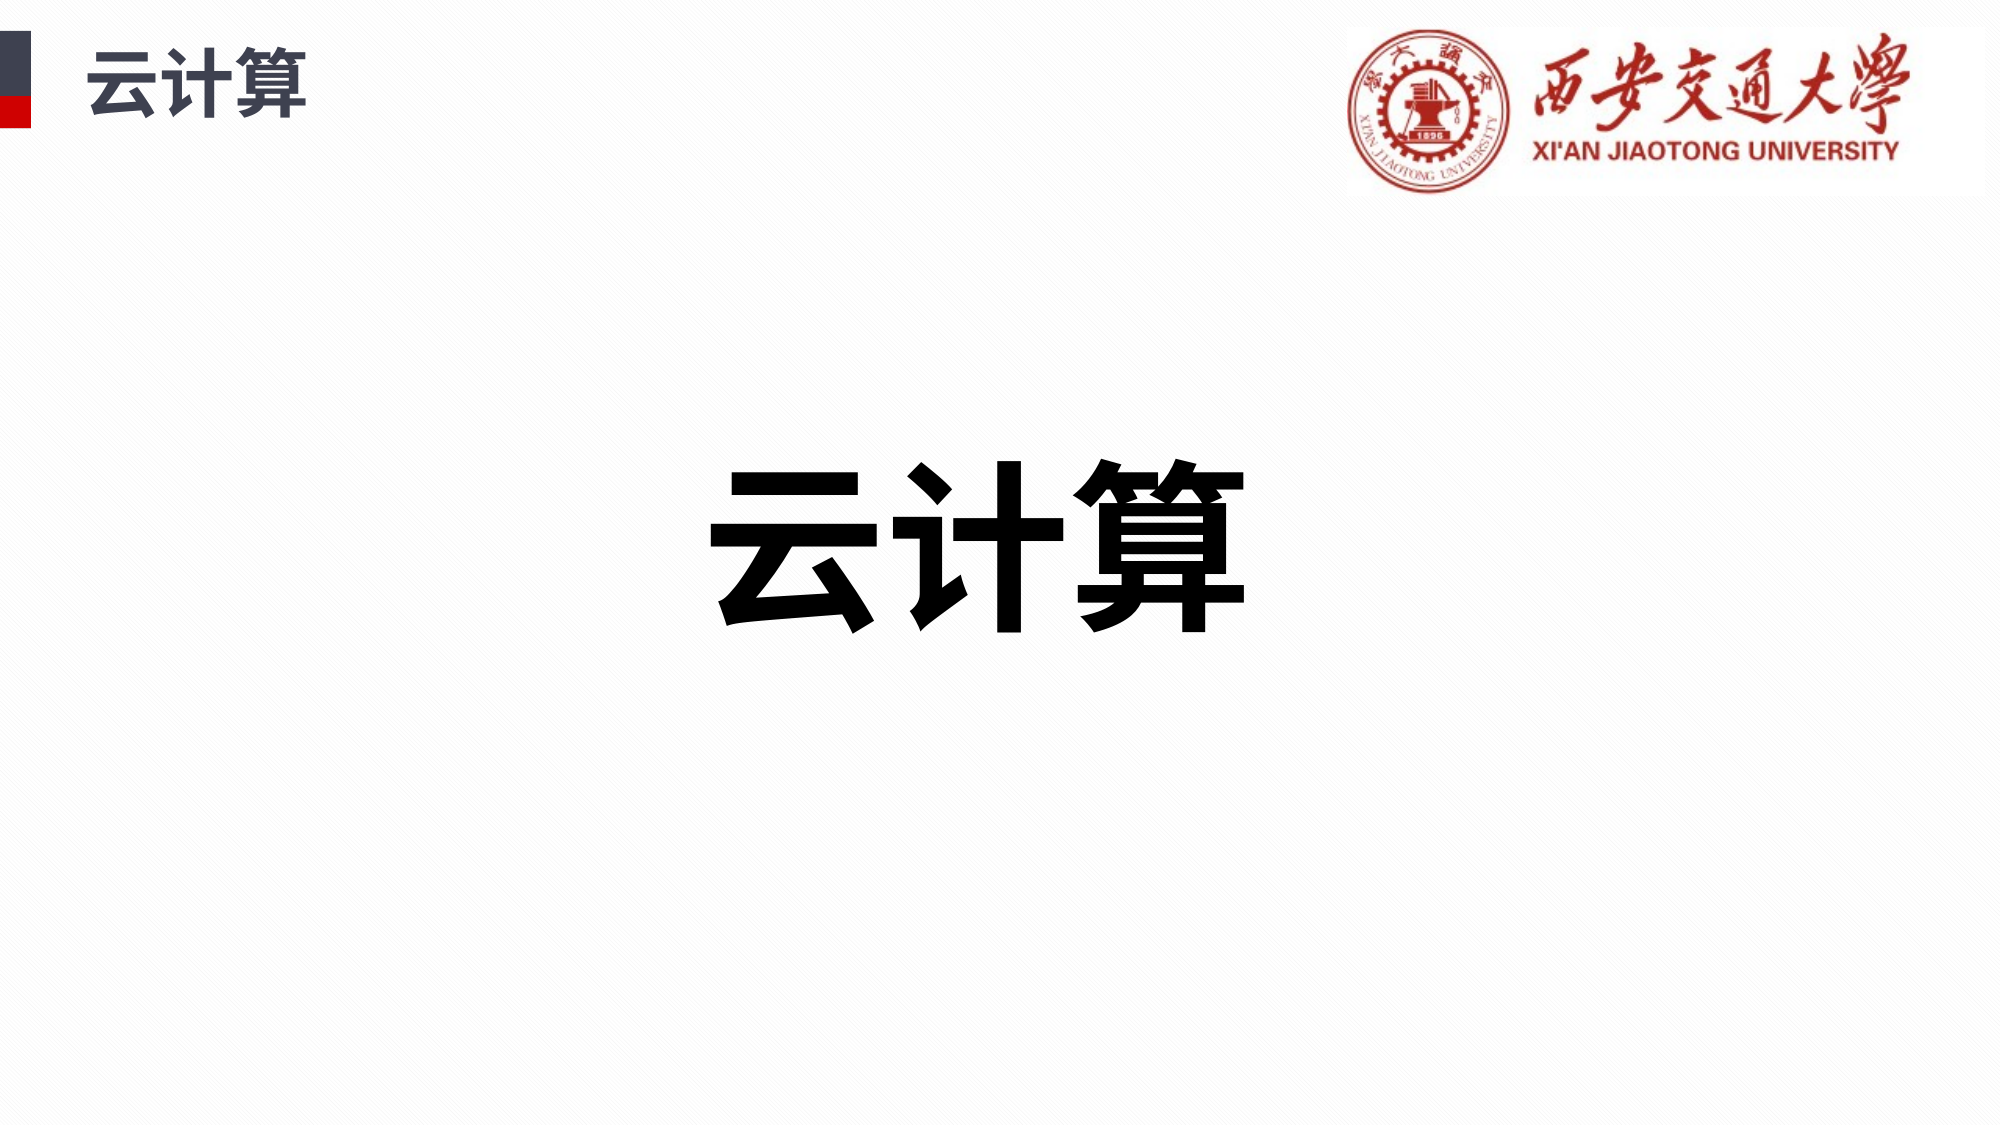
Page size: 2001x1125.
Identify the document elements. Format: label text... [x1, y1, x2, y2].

picture [1347, 27, 1985, 196]
list 云计算 [283, 450, 1673, 760]
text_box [0, 30, 31, 129]
text_box 云计算 [69, 29, 325, 134]
